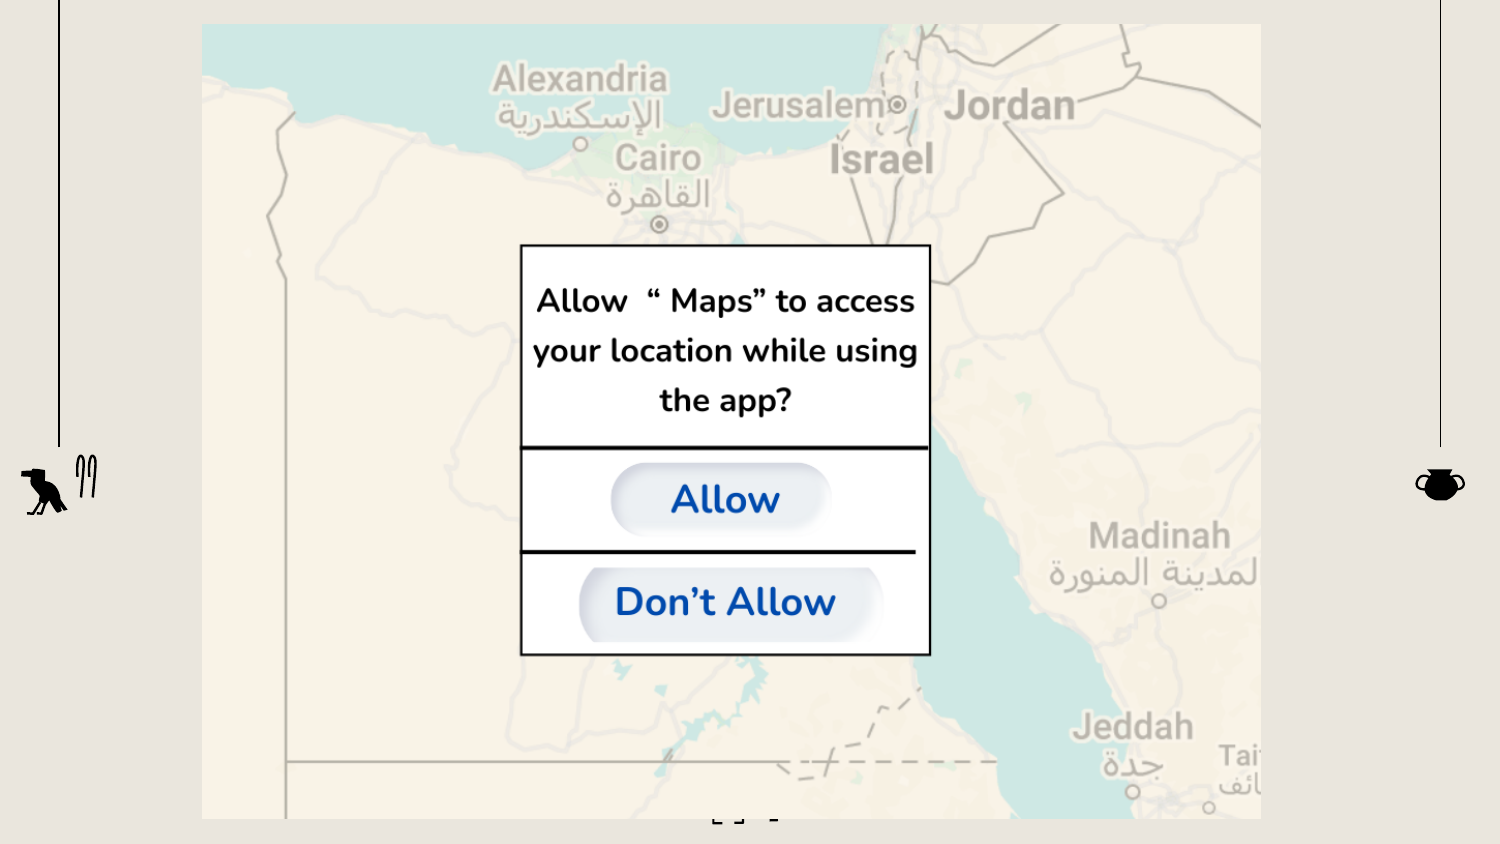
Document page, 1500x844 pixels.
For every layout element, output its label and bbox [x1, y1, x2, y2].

picture [201, 24, 1261, 819]
